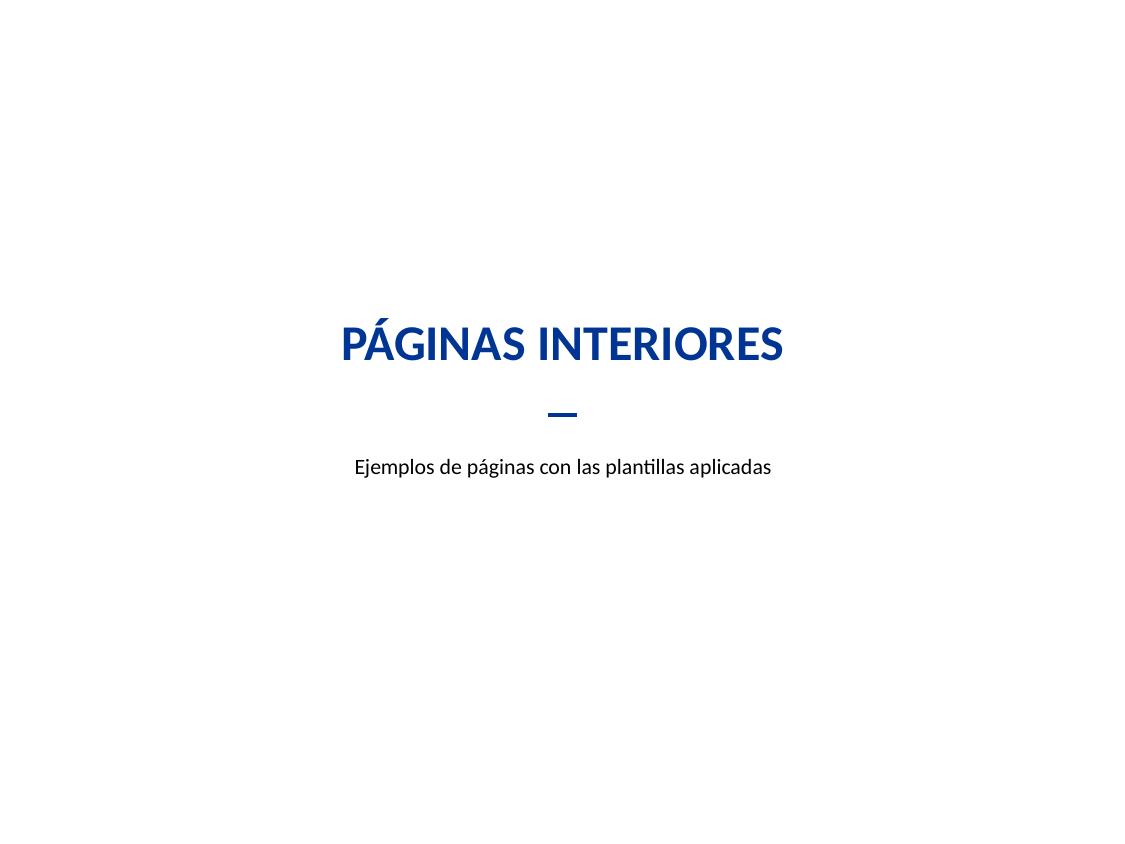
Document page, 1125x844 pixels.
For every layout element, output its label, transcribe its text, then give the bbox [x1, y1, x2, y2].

list PÁGINAS INTERIORES [66, 320, 1059, 383]
list Ejemplos de páginas con las plantillas aplicadas [68, 448, 1059, 670]
